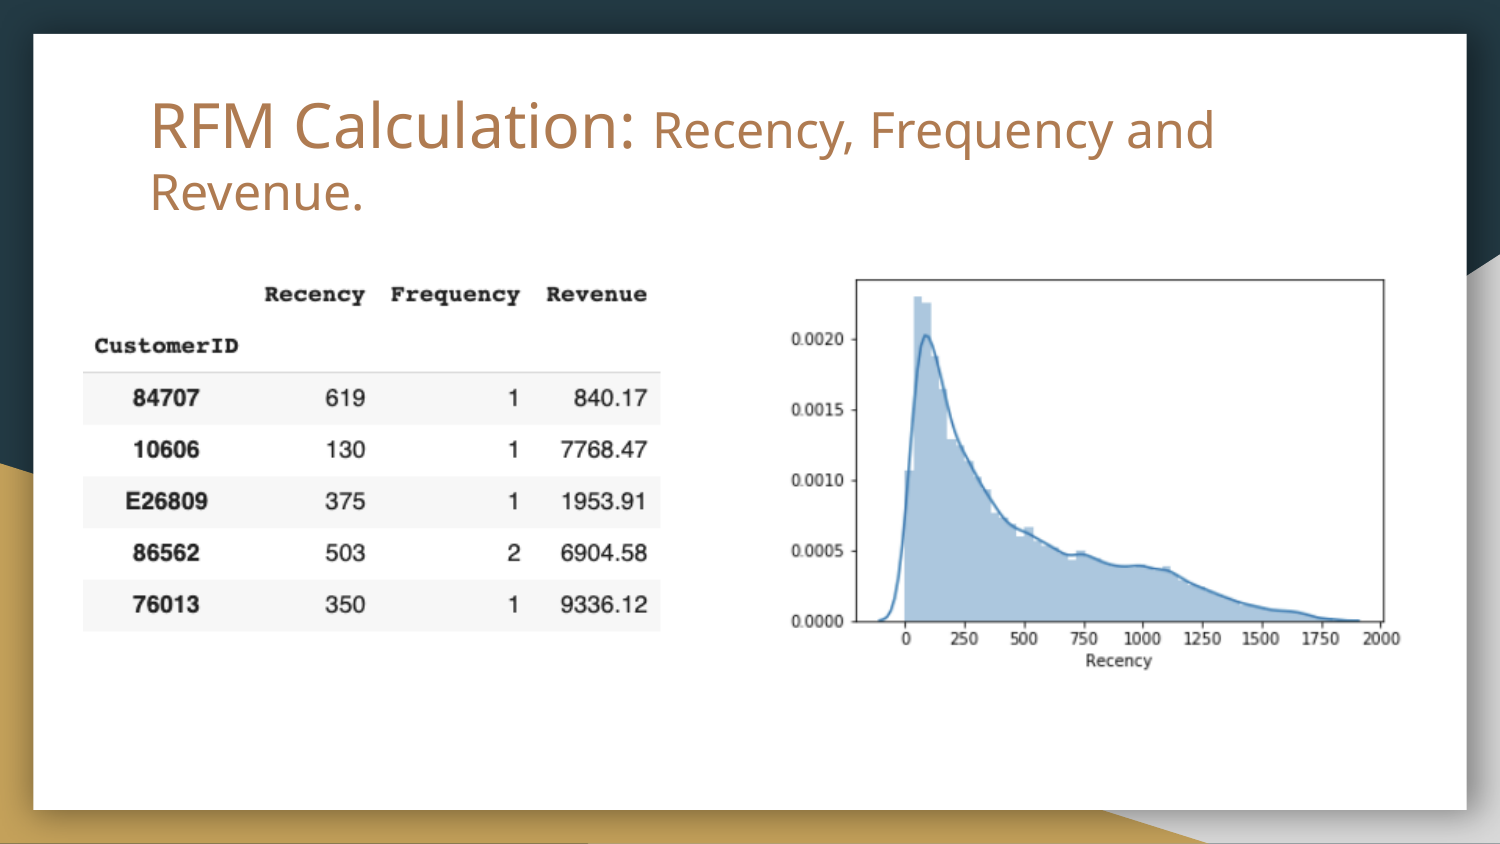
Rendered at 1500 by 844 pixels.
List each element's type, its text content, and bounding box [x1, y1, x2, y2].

picture [773, 277, 1423, 689]
title RFM Calculation: Recency, Frequency and Revenue. [134, 70, 1366, 228]
picture [83, 277, 714, 652]
